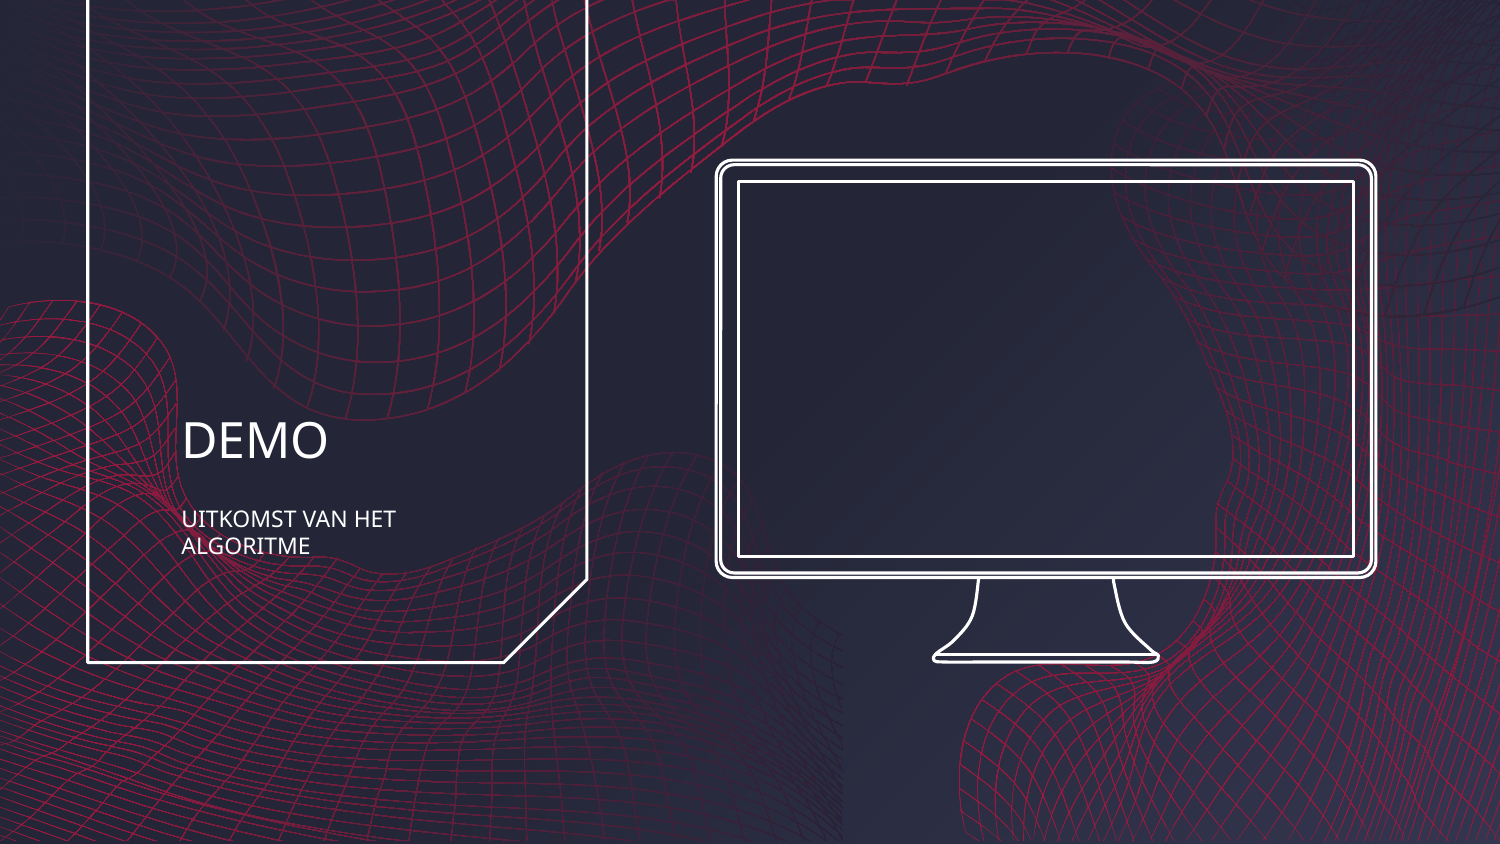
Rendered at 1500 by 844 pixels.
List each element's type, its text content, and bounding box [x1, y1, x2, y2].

subtitle UITKOMST VAN HET ALGORITME [166, 489, 526, 587]
text_box [87, 0, 587, 663]
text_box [715, 159, 1377, 663]
title DEMO [166, 146, 540, 484]
